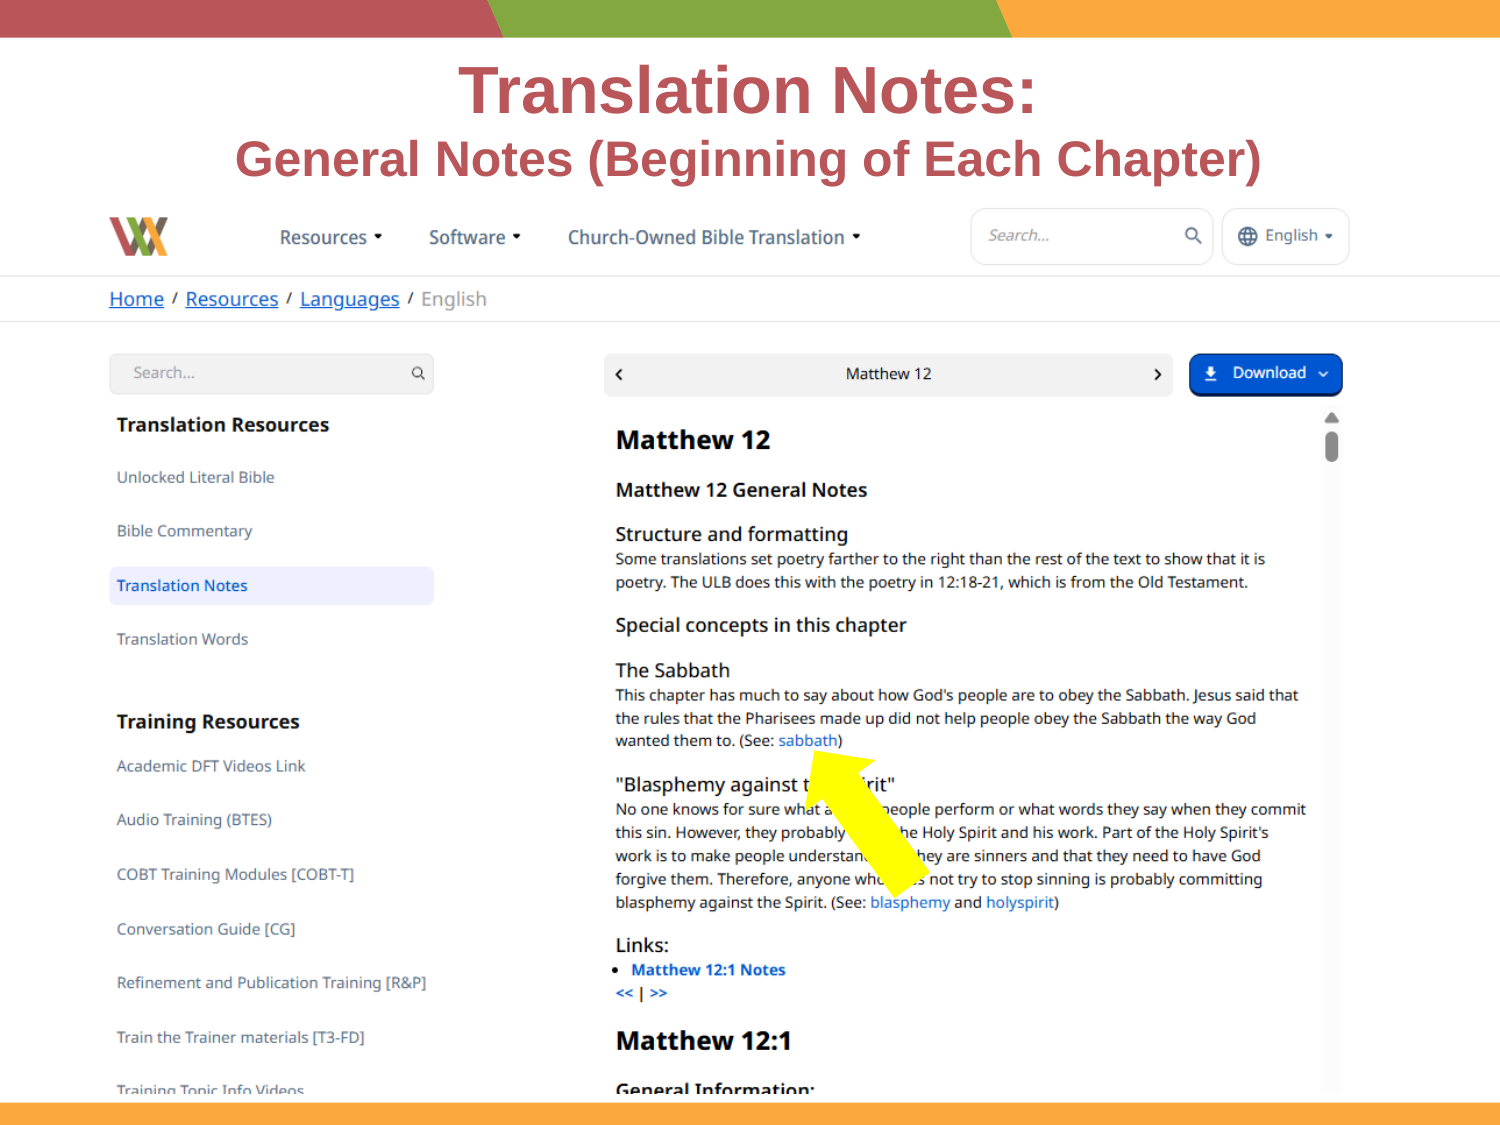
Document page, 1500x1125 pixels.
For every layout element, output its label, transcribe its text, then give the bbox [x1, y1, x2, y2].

title Translation Notes: General Notes (Beginning of Each Chapter) [8, 39, 1490, 197]
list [0, 197, 1500, 1094]
